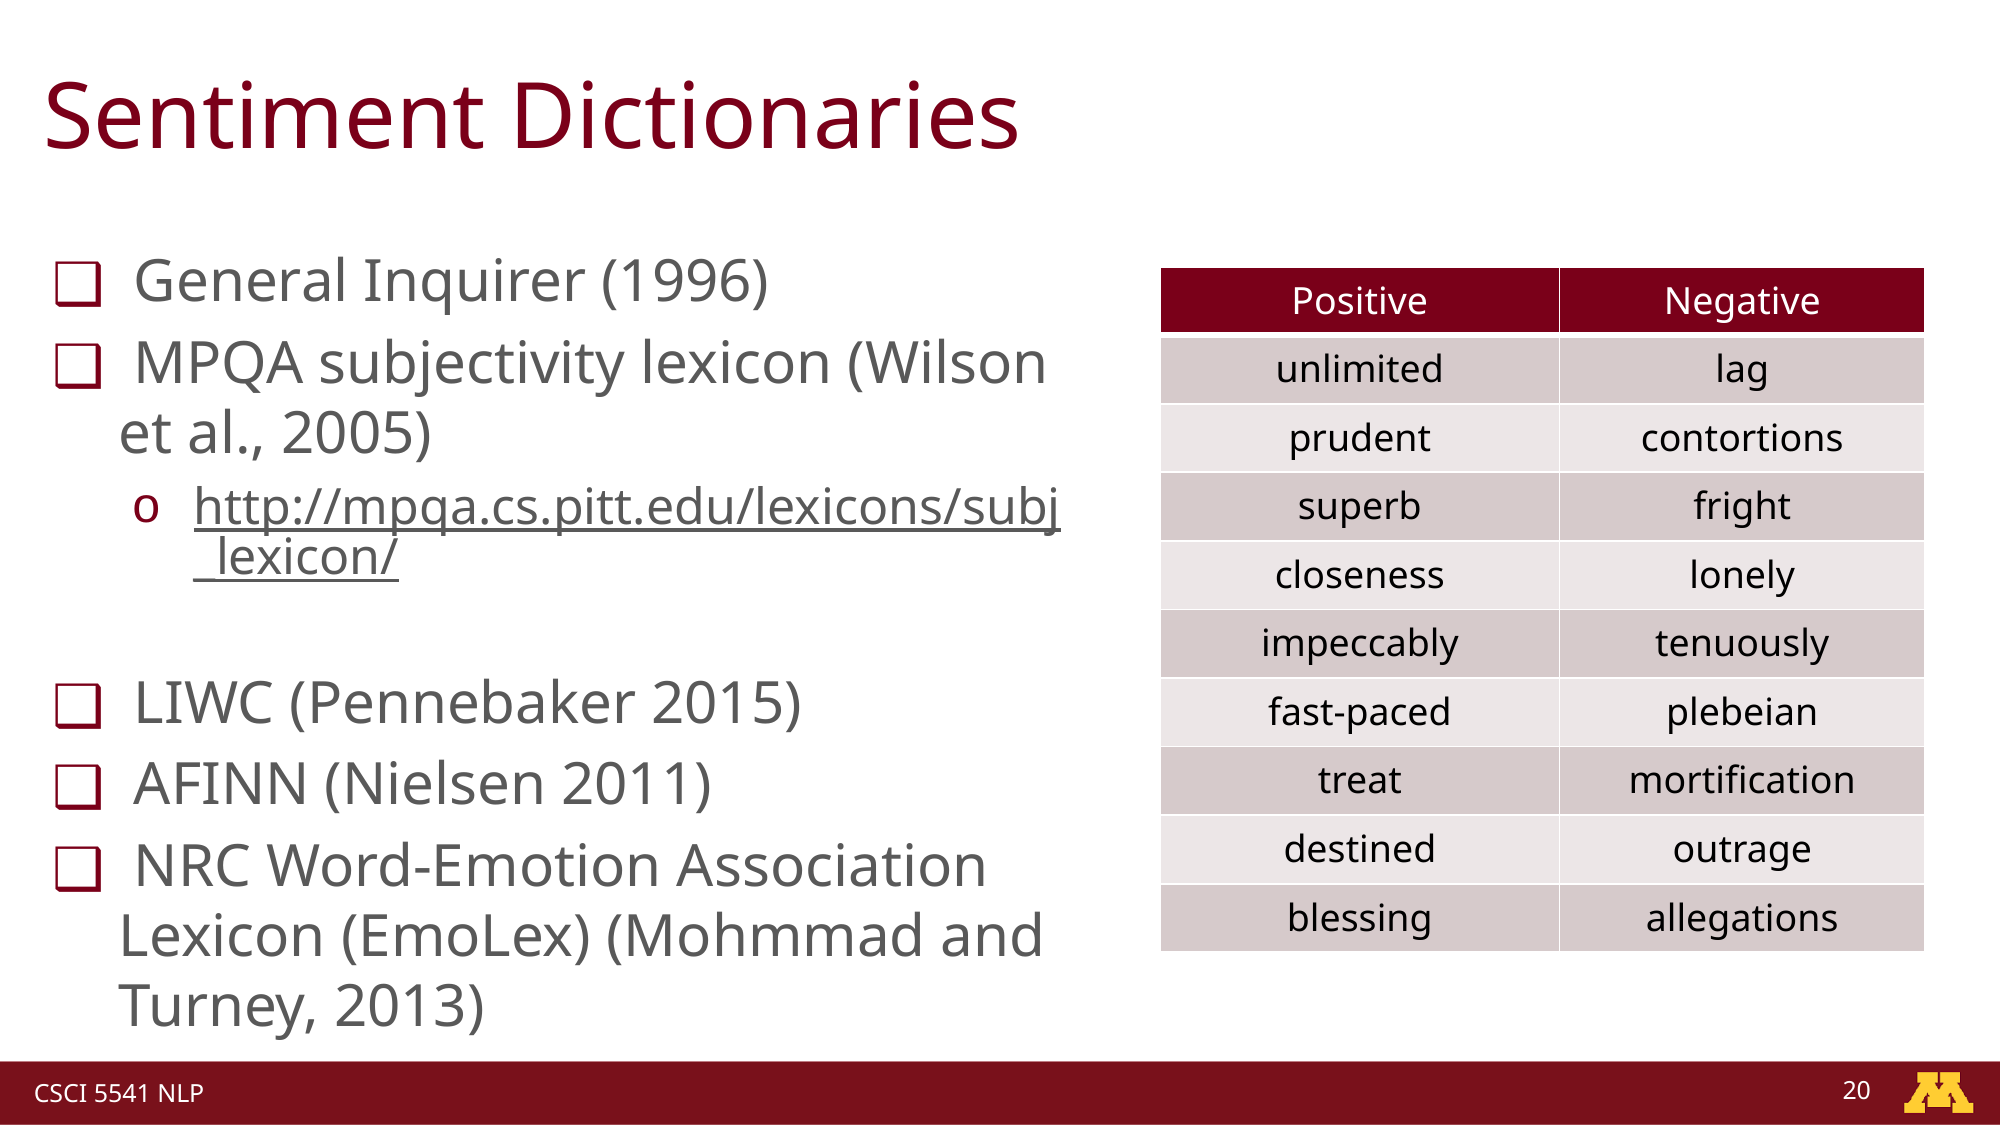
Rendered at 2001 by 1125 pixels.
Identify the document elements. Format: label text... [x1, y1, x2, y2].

table_cell mortification [1560, 747, 1924, 814]
table_cell contortions [1560, 405, 1924, 471]
slide_number 20 [1751, 1061, 1886, 1122]
table_cell outrage [1560, 816, 1924, 883]
table_header Negative [1560, 268, 1924, 332]
table_cell treat [1161, 747, 1559, 814]
table_cell lonely [1560, 542, 1924, 609]
table_cell prudent [1161, 405, 1559, 471]
table_cell fright [1560, 473, 1924, 540]
picture [0, 1061, 2000, 1125]
table_cell tenuously [1560, 610, 1924, 677]
list General Inquirer (1996) MPQA subjectivity lexicon (Wilson et al., 2005) http://mpqa.cs.pitt.edu/lexicons/subj_lexicon/ LIWC (Pennebaker 2015) AFINN (Nielsen 2011) NRC Word-Emotion Association Lexicon (EmoLex) (Mohmmad and Turney, 2013) [32, 237, 1082, 1030]
table_cell unlimited [1161, 338, 1559, 403]
table_cell destined [1161, 816, 1559, 883]
table_cell allegations [1560, 885, 1924, 951]
table_cell blessing [1161, 885, 1559, 951]
table_cell fast-paced [1161, 679, 1559, 746]
table_header Positive [1161, 268, 1559, 332]
table_cell impeccably [1161, 610, 1559, 677]
table_cell lag [1560, 338, 1924, 403]
title Sentiment Dictionaries [32, 17, 1976, 206]
table_cell superb [1161, 473, 1559, 540]
table_cell closeness [1161, 542, 1559, 609]
table_cell plebeian [1560, 679, 1924, 746]
